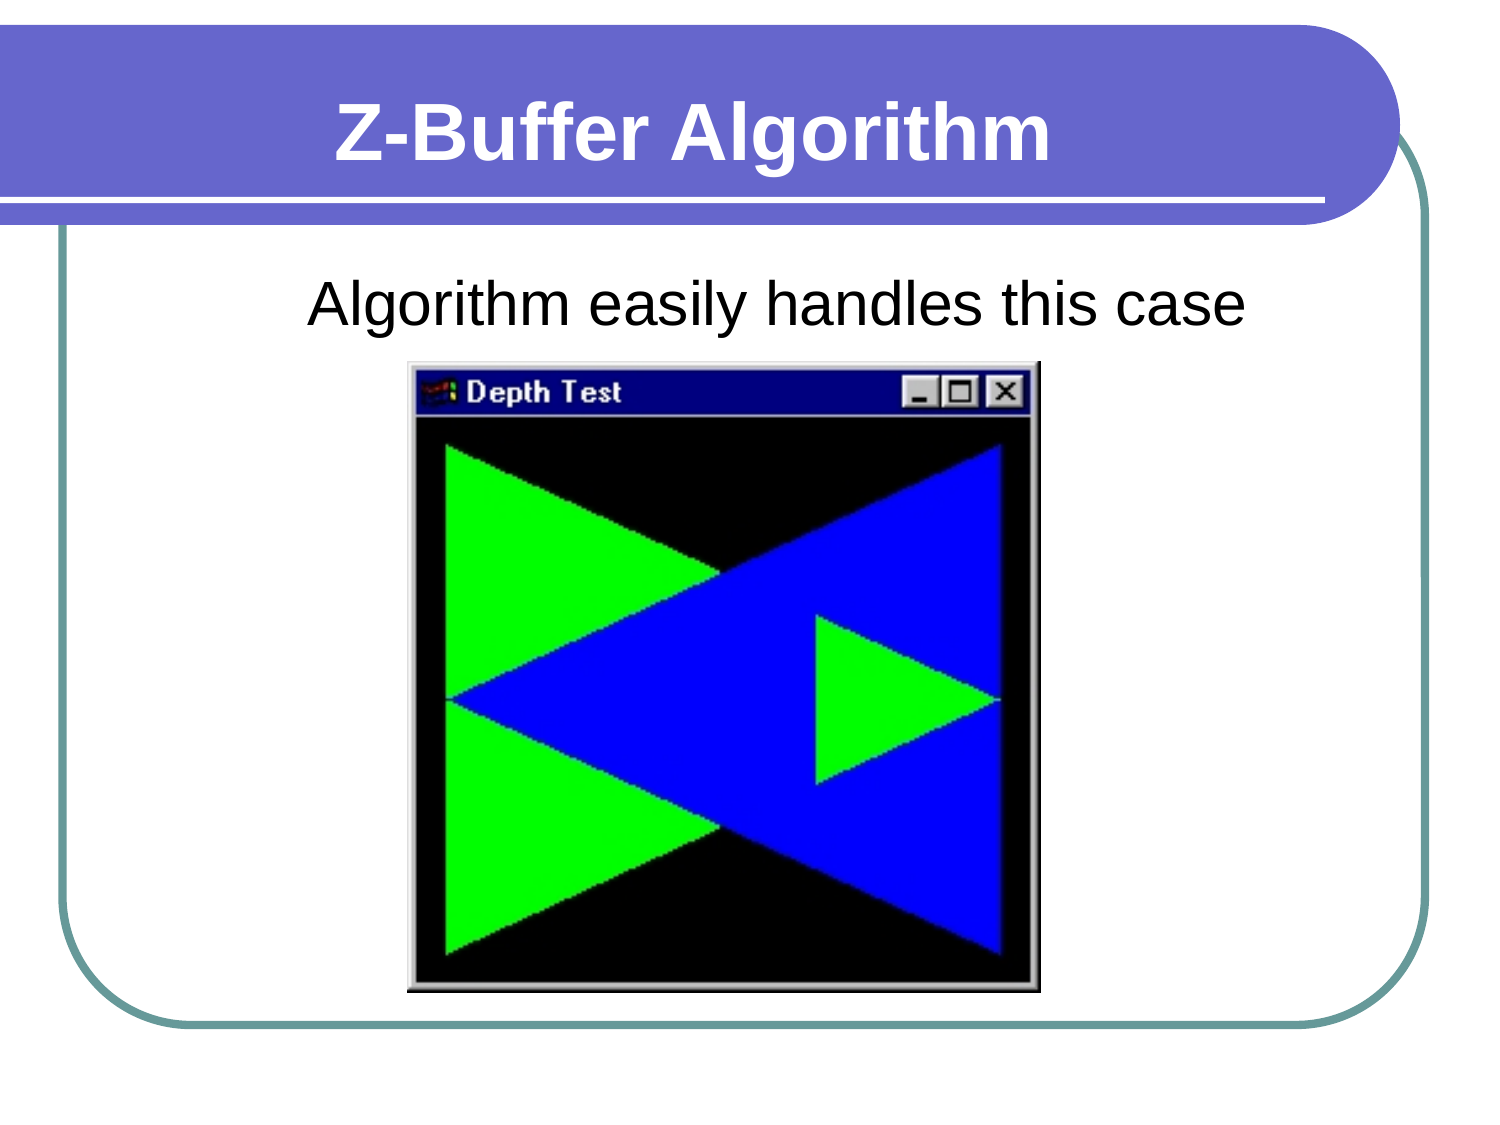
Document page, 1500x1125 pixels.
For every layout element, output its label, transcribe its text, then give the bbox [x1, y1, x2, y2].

text_box Algorithm easily handles this case [74, 255, 1425, 980]
text_box Z-Buffer Algorithm [75, 0, 1313, 185]
picture [406, 361, 1041, 994]
